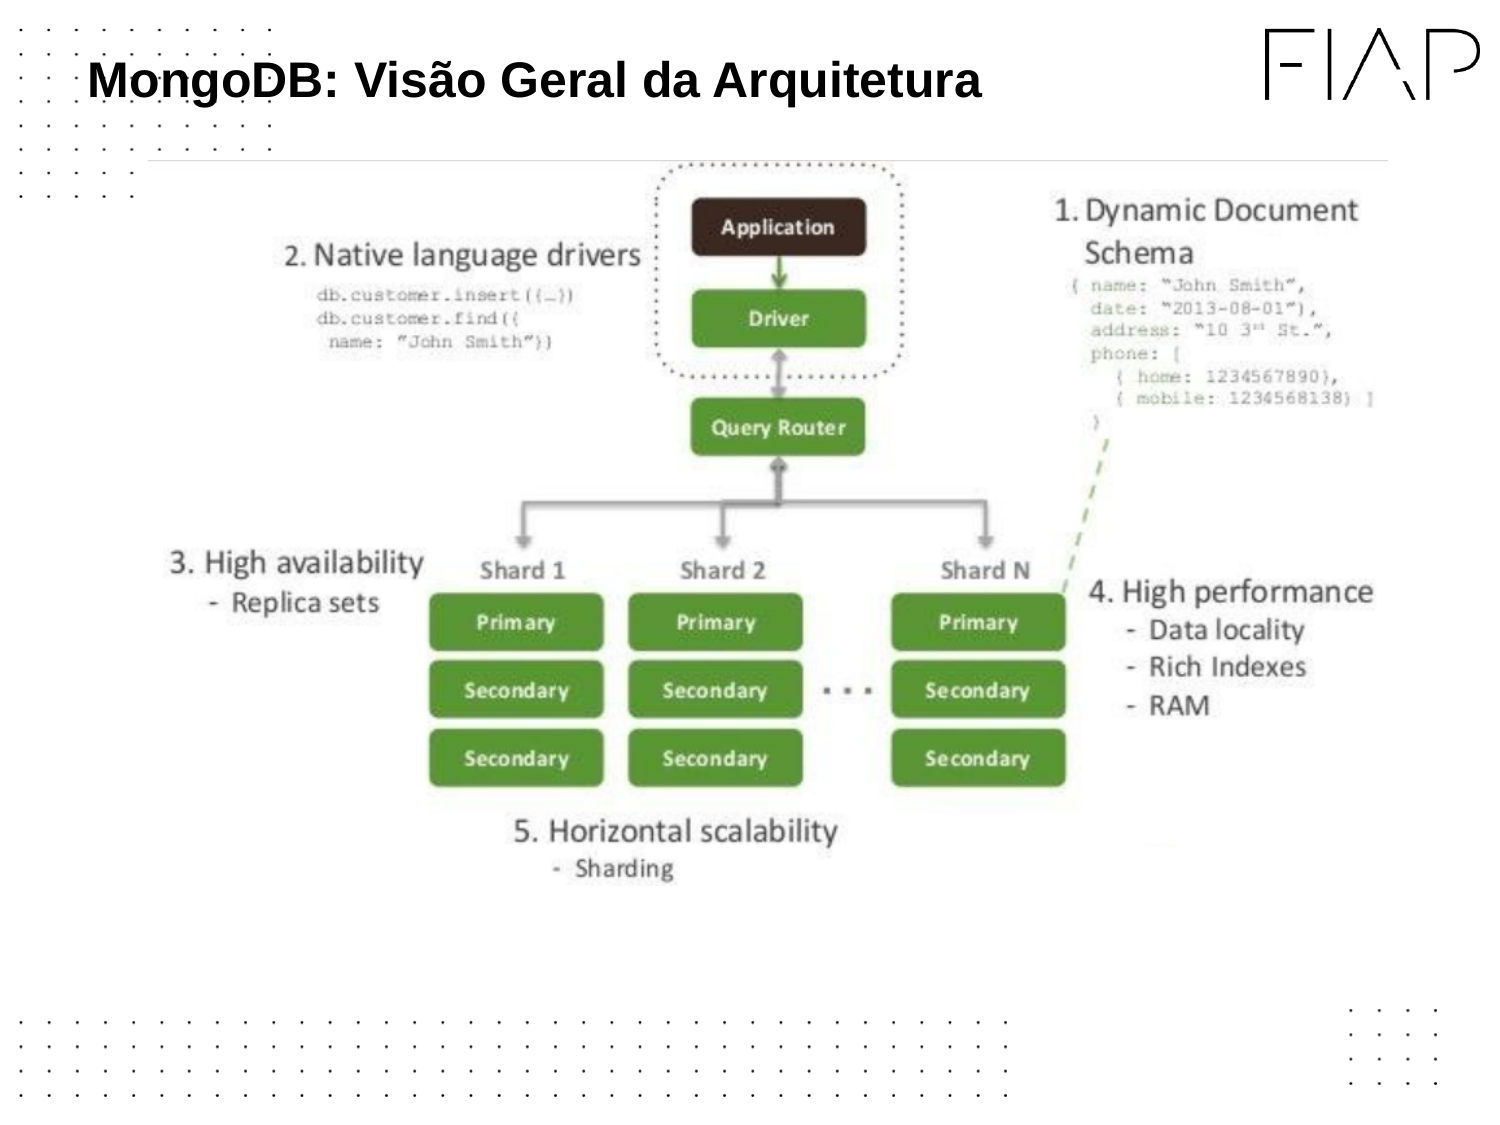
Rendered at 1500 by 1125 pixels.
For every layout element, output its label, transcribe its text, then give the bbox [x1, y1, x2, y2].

picture [1265, 28, 1480, 100]
picture [19, 28, 1406, 886]
picture [1344, 1007, 1437, 1085]
title MongoDB: Visão Geral da Arquitetura [72, 43, 1223, 119]
picture [19, 1019, 1007, 1097]
